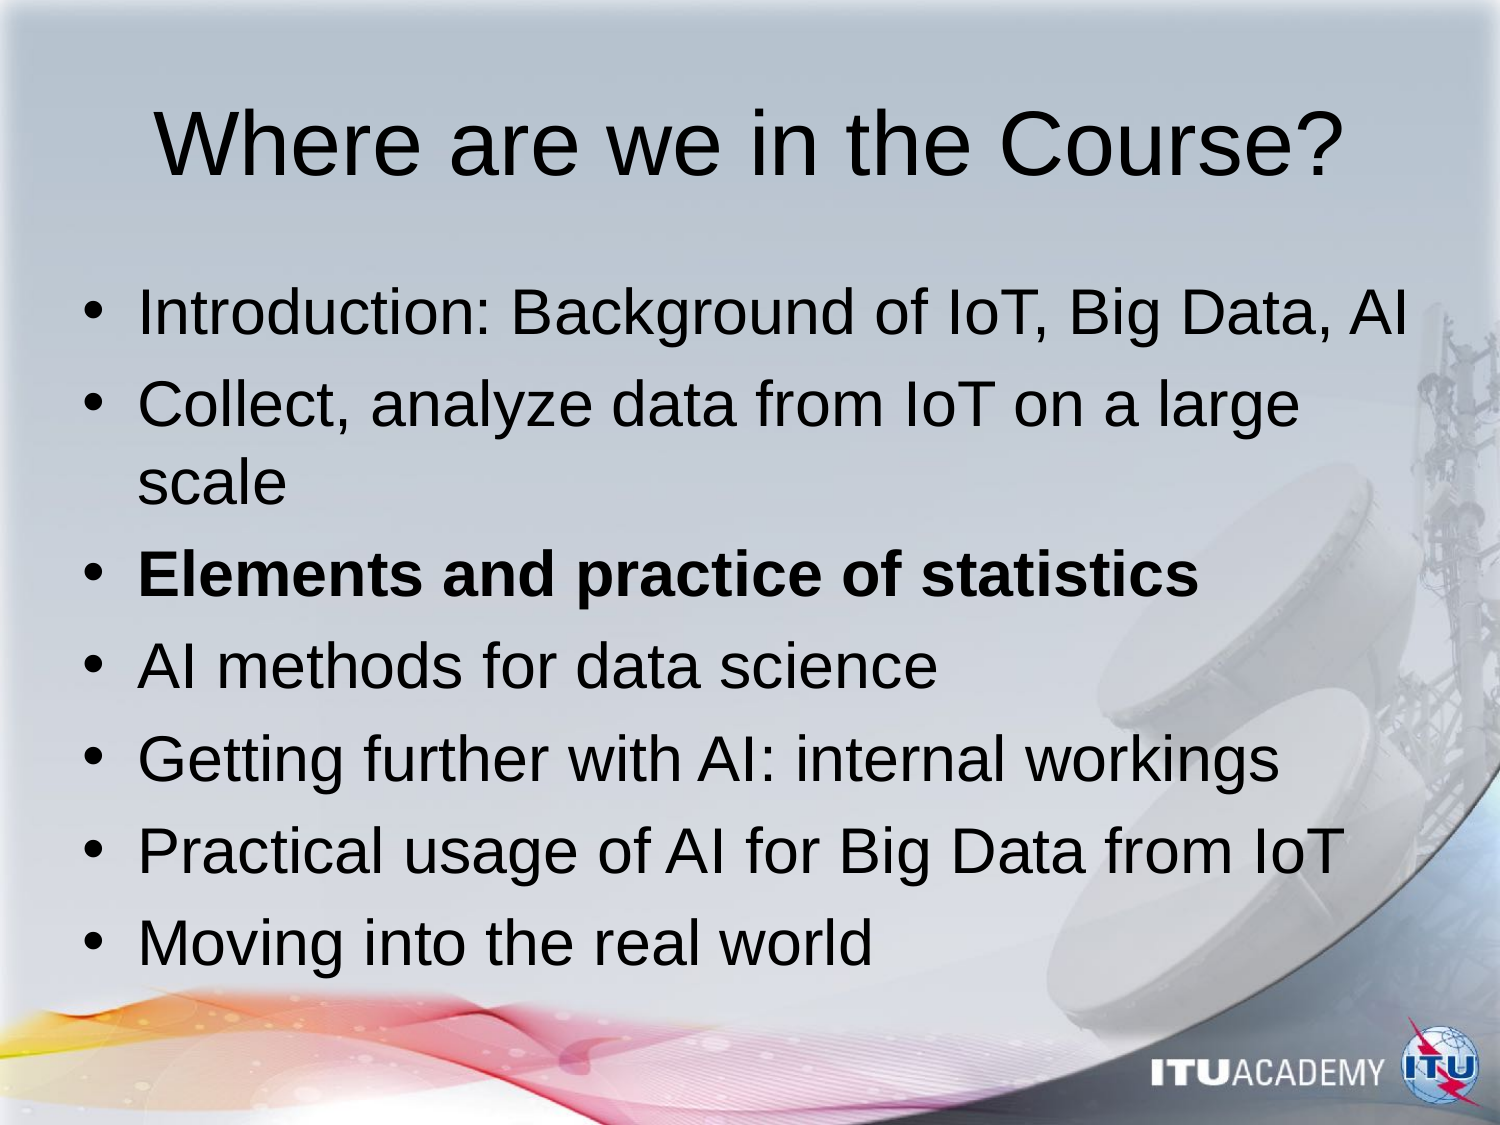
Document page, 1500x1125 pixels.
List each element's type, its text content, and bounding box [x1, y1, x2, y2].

list Introduction: Background of IoT, Big Data, AI Collect, analyze data from IoT on a large scale Elements and practice of statistics AI methods for data science Getting further with AI: internal workings Practical usage of AI for Big Data from IoT Moving into the real world [74, 261, 1426, 1006]
picture [0, 0, 1500, 1125]
title Where are we in the Course? [74, 44, 1426, 234]
